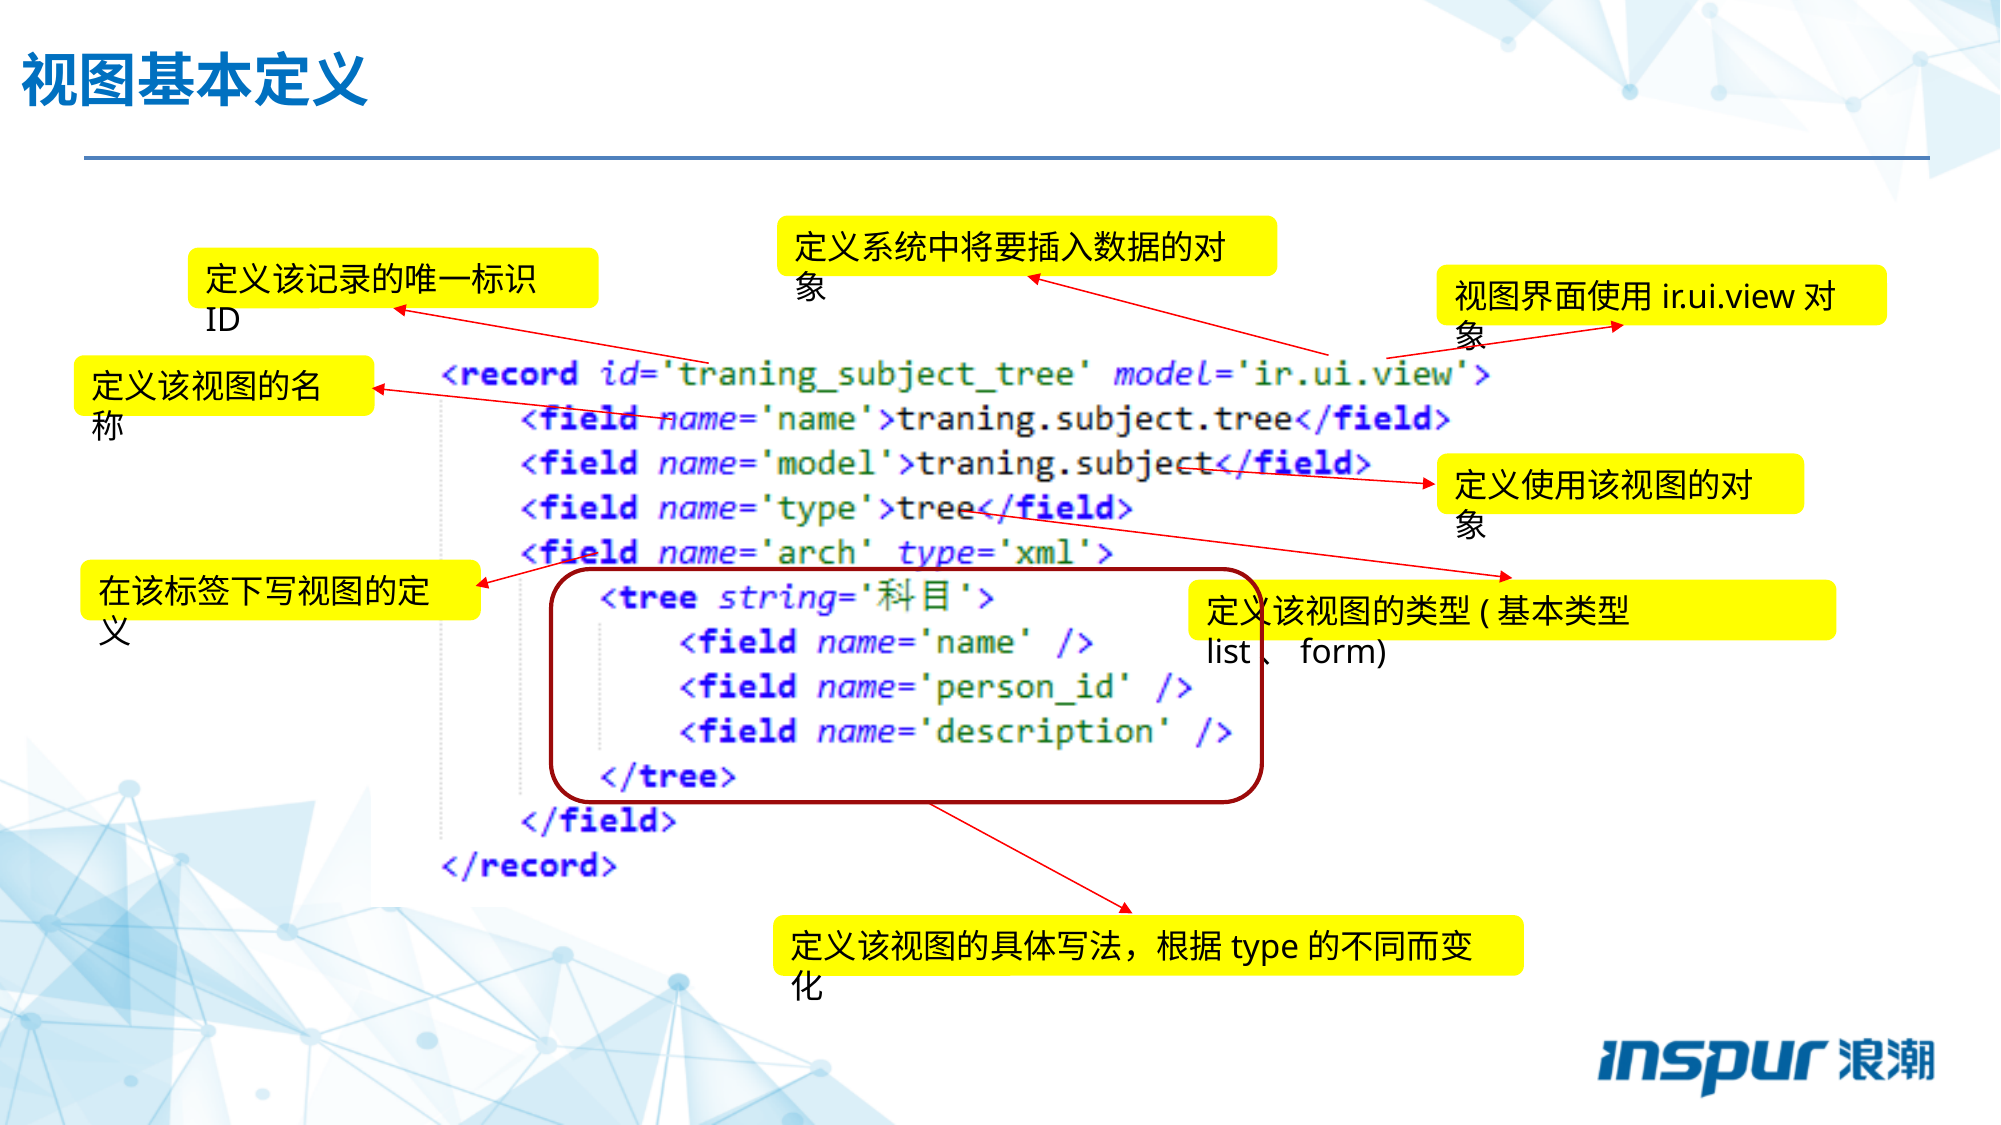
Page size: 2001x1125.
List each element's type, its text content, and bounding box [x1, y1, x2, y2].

text_box 定义该记录的唯一标识ID [187, 247, 599, 309]
text_box 定义该视图的类型(基本类型list、form) [1587, 579, 1837, 641]
text_box 定义该视图的具体写法，根据type的不同而变化 [773, 916, 1524, 976]
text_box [475, 552, 599, 587]
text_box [393, 308, 709, 364]
text_box 定义使用该视图的对象 [1587, 453, 1805, 515]
picture [0, 0, 2000, 1125]
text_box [1026, 276, 1329, 356]
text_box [961, 510, 1513, 579]
text_box 视图界面使用ir.ui.view对象 [1436, 264, 1888, 326]
text_box 视图基本定义 [5, 35, 385, 121]
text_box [371, 387, 673, 420]
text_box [926, 801, 1133, 914]
text_box 在该标签下写视图的定义 [80, 559, 366, 621]
text_box 定义系统中将要插入数据的对象 [777, 215, 1278, 277]
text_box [1177, 467, 1436, 485]
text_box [1386, 324, 1625, 359]
text_box 定义该视图的名称 [73, 355, 366, 416]
